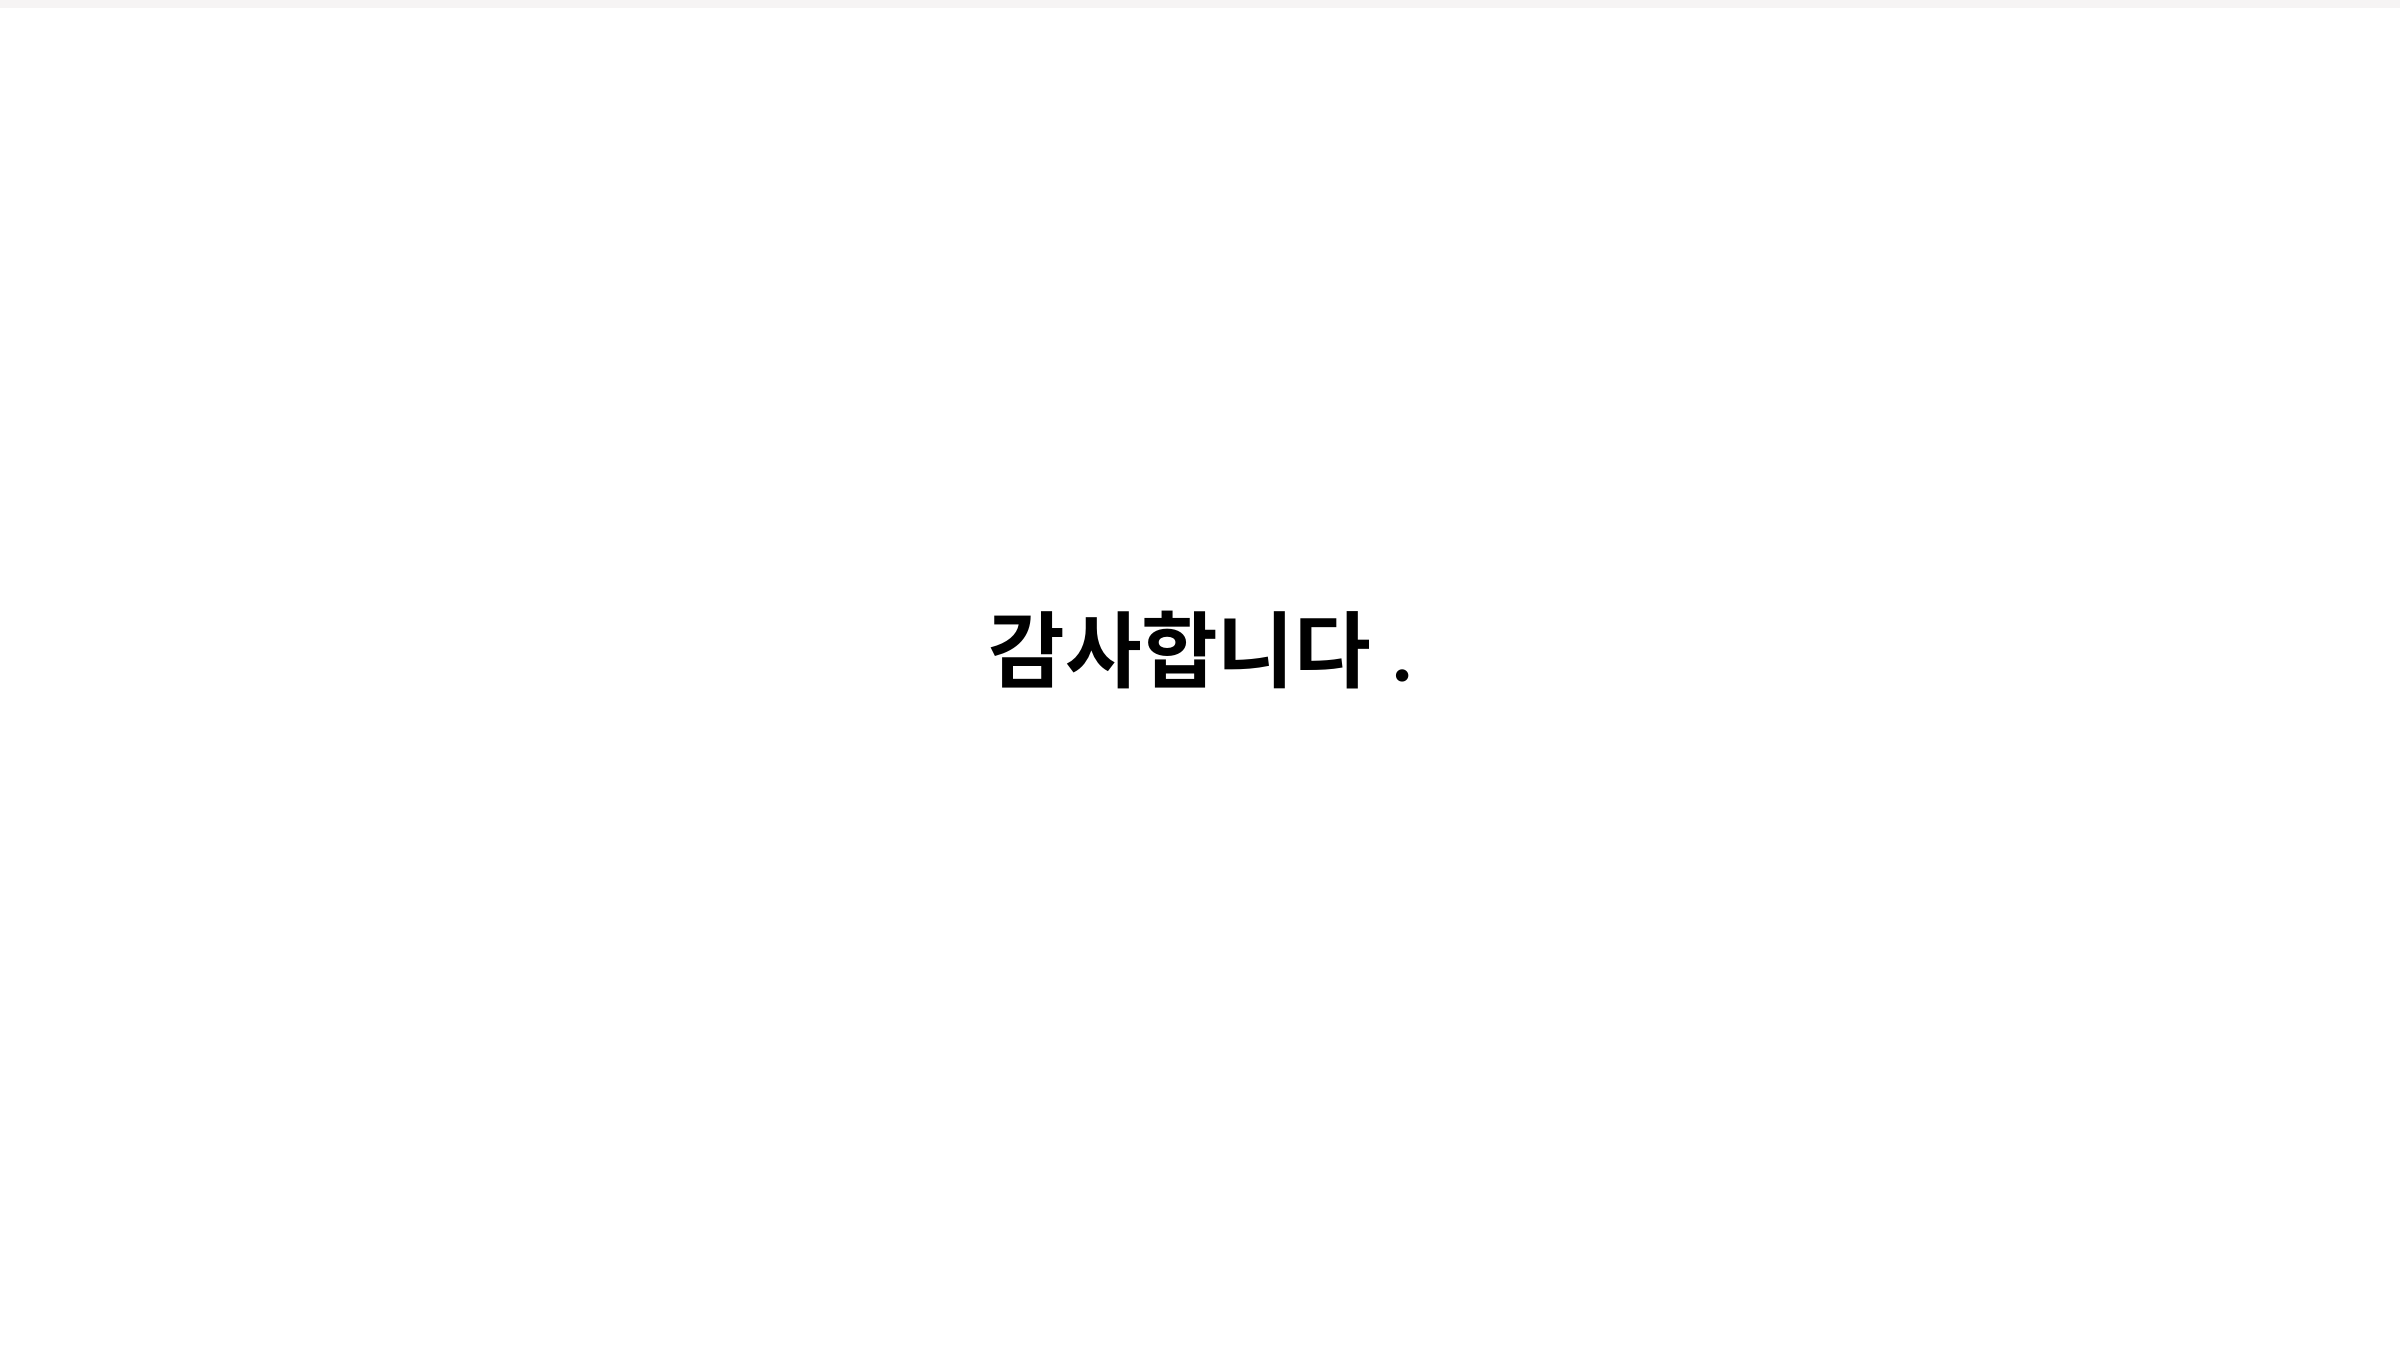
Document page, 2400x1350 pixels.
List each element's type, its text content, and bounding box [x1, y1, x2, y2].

text_box 감사합니다. [988, 604, 1742, 699]
